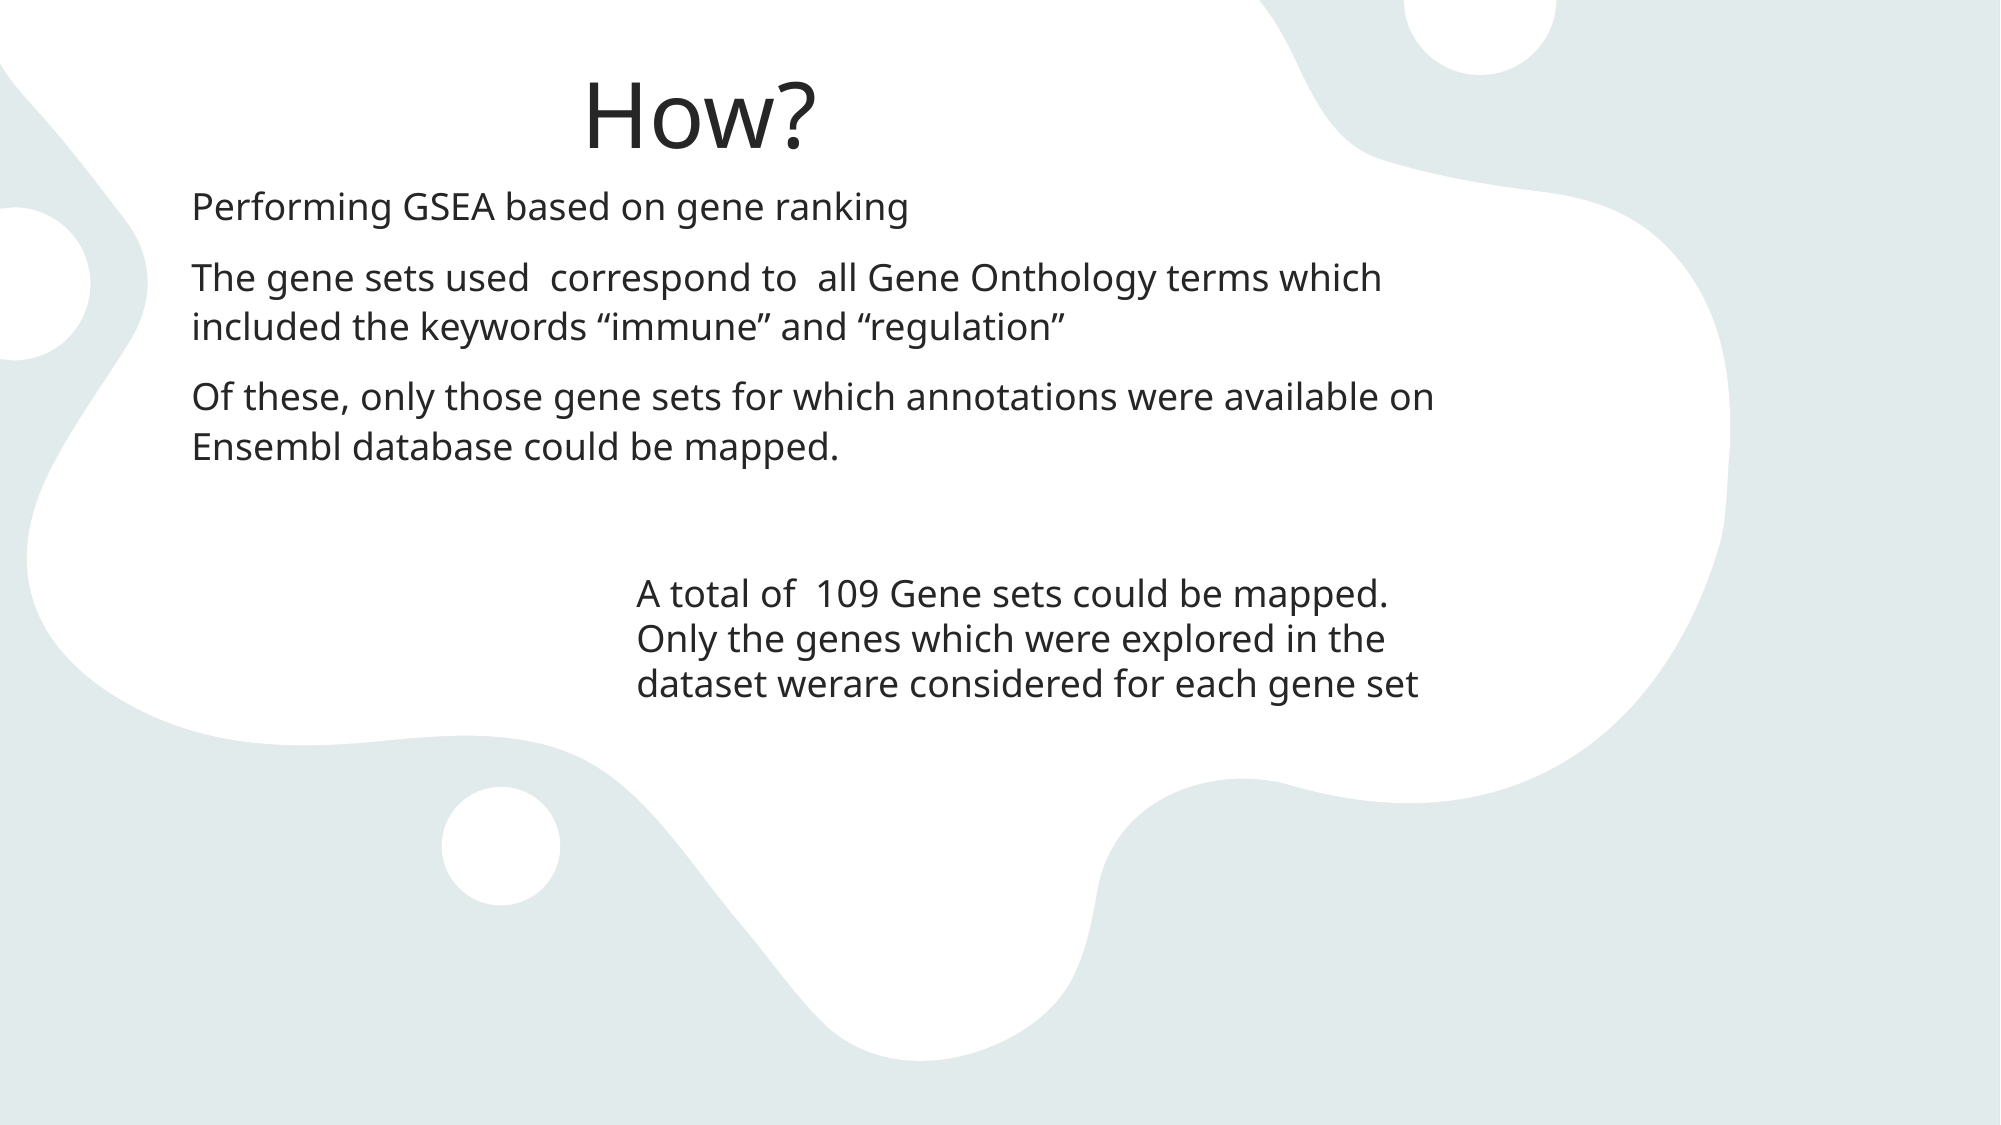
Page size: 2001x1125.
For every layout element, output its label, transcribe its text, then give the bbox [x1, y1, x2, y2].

title How? [566, 48, 1164, 171]
text_box [763, 954, 1084, 1062]
text_box A total of 109 Gene sets could be mapped. Only the genes which were explored in the dataset werare considered for each gene set [621, 562, 1535, 713]
text_box [0, 0, 2000, 1125]
list Performing GSEA based on gene ranking The gene sets used correspond to all Gene Onthology terms which included the keywords “immune” and “regulation” Of these, only those gene sets for which annotations were available on Ensembl database could be mapped. [176, 171, 1555, 954]
text_box [1555, 192, 1732, 769]
text_box [0, 0, 1427, 727]
text_box [1402, 0, 1558, 76]
